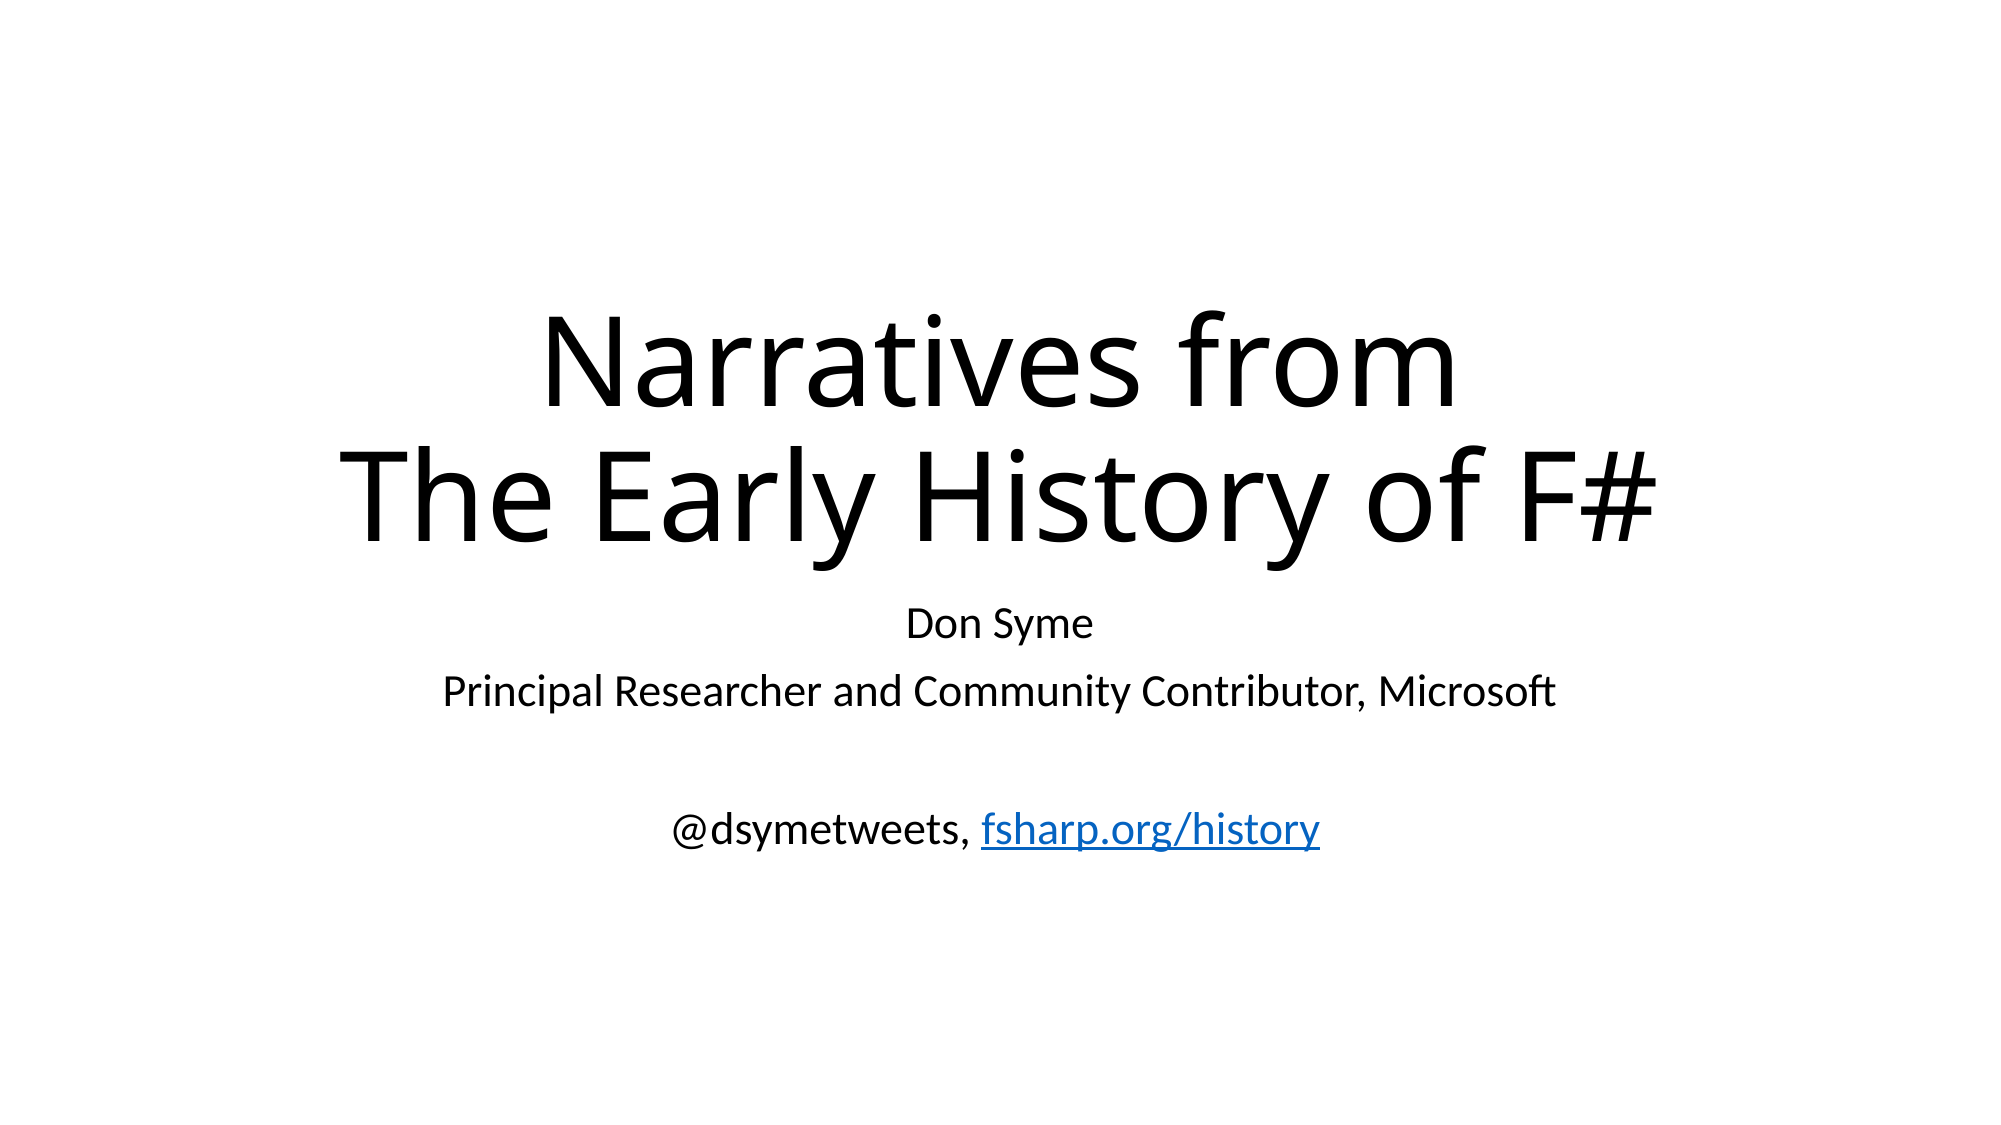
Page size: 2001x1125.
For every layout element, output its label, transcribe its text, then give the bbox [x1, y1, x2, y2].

subtitle Don Syme Principal Researcher and Community Contributor, Microsoft @dsymetweets, fsharp.org/history [249, 590, 1750, 863]
title Narratives from The Early History of F# [249, 184, 1750, 576]
